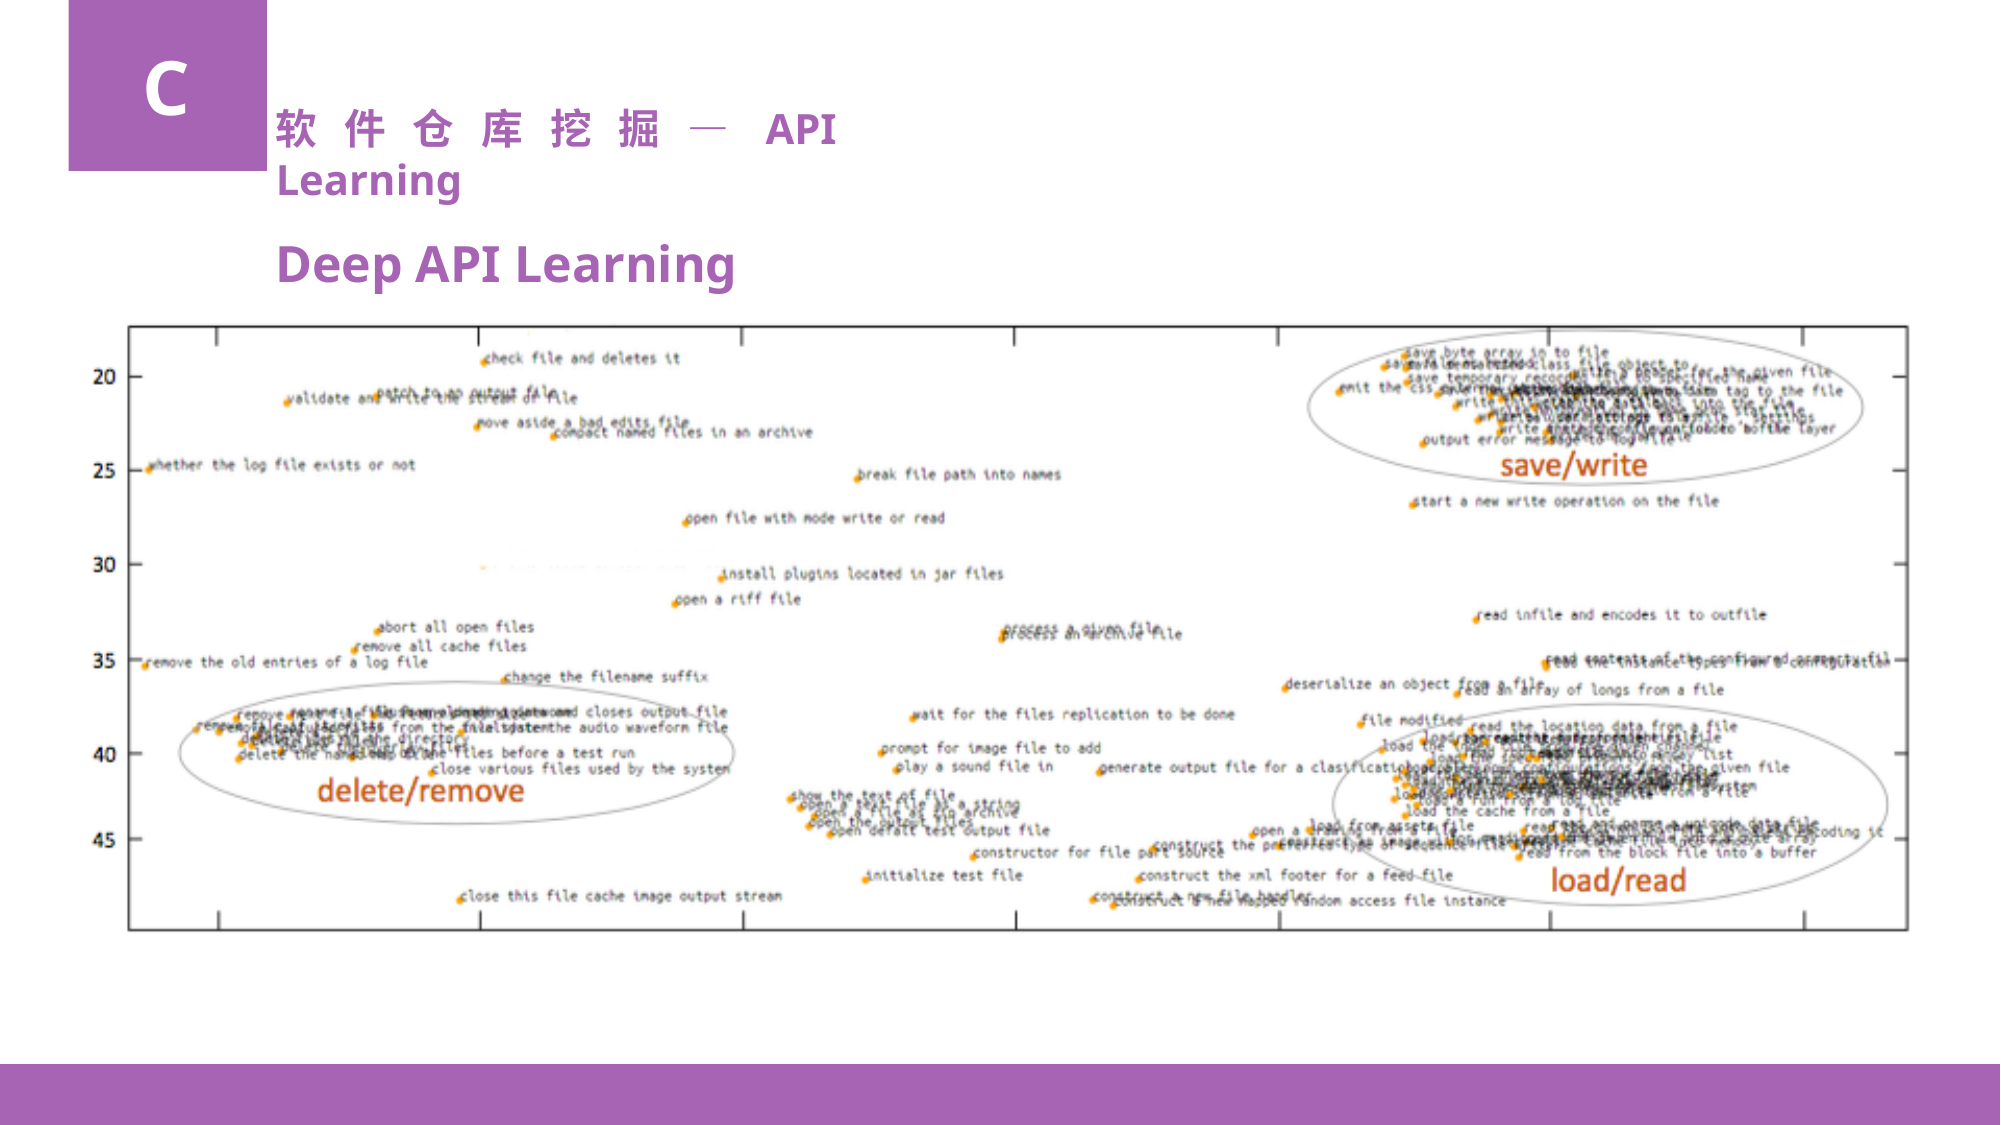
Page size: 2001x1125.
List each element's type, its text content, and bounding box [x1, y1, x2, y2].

text_box C [134, 33, 198, 138]
text_box [68, 0, 267, 171]
text_box 软件仓库挖掘—API Learning [268, 95, 845, 161]
picture [77, 297, 1923, 938]
text_box Deep API Learning [267, 225, 746, 297]
